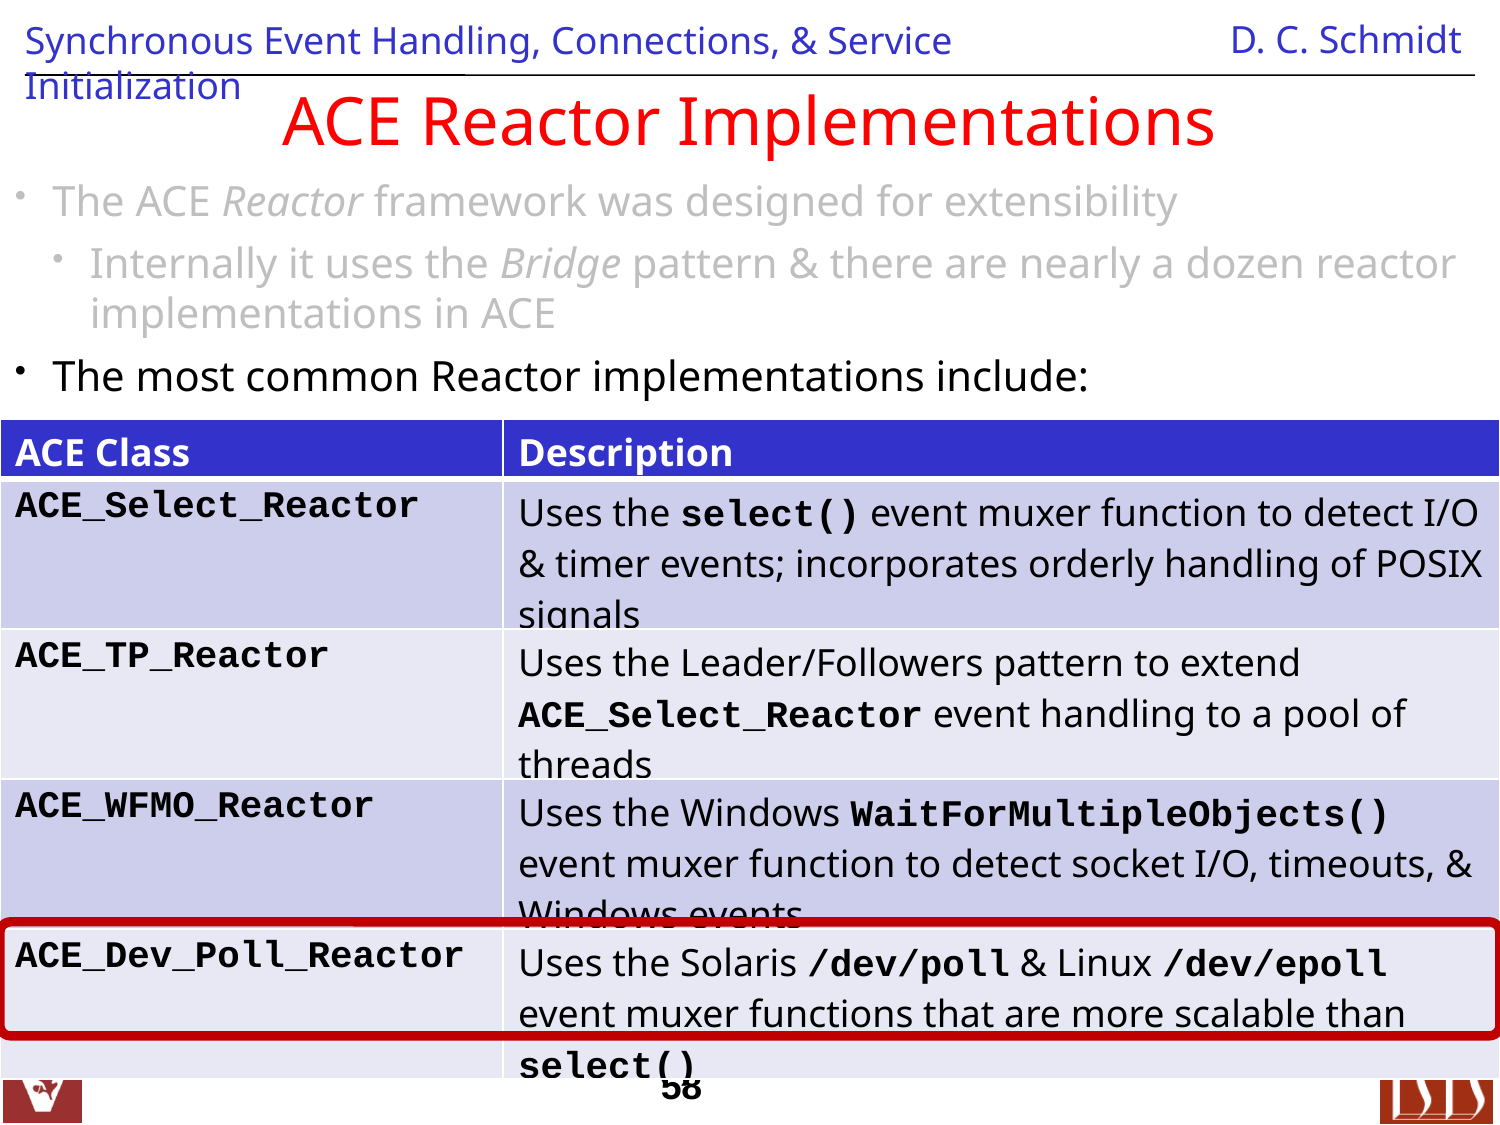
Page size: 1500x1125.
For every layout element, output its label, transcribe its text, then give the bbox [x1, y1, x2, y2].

table_cell ACE_Dev_Poll_Reactor [1, 1032, 502, 1078]
picture [3, 1080, 82, 1123]
table_cell ACE_Select_Reactor [1, 482, 502, 628]
text_box [0, 921, 1500, 1036]
table_cell ACE_WFMO_Reactor [1, 780, 502, 926]
picture [1380, 1080, 1493, 1124]
table_header ACE Class [1, 420, 502, 476]
table_cell ACE_TP_Reactor [1, 630, 502, 778]
table_cell Uses the Leader/Followers pattern to extend ACE_Select_Reactor event handling to a pool of threads [504, 630, 1499, 778]
title ACE Reactor Implementations [24, 87, 1476, 151]
table_header Description [504, 420, 1499, 476]
text_box The ACE Reactor framework was designed for extensibility Internally it uses the Bridge pattern & there are nearly a dozen reactor implementations in ACE The most common Reactor implementations include: [0, 167, 1500, 408]
table_cell Uses the select() event muxer function to detect I/O & timer events; incorporates orderly handling of POSIX signals [504, 482, 1499, 628]
table_cell Uses the Windows WaitForMultipleObjects() event muxer function to detect socket I/O, timeouts, & Windows events [504, 780, 1499, 926]
table_cell Uses the Solaris /dev/poll & Linux /dev/epoll event muxer functions that are more scalable than select() [504, 1032, 1499, 1078]
